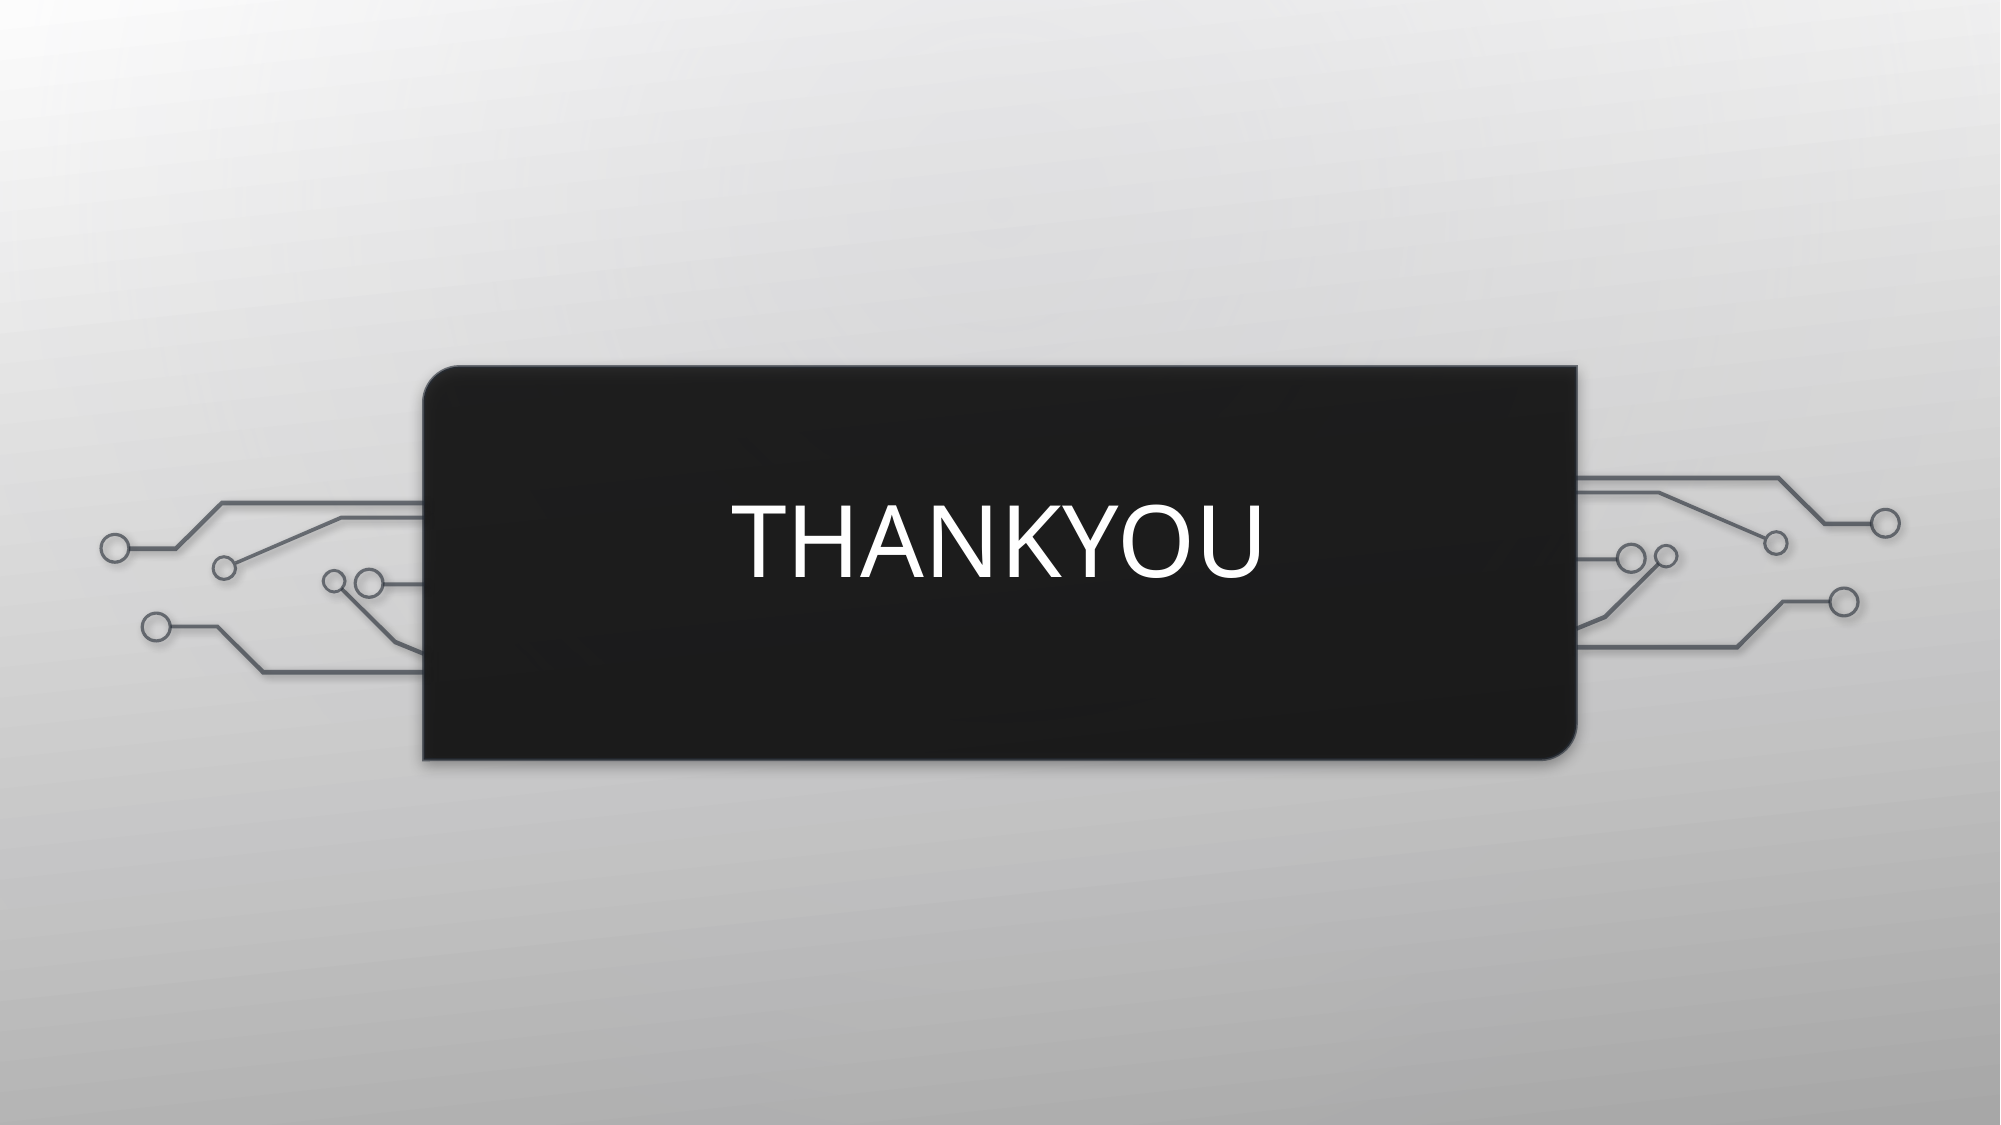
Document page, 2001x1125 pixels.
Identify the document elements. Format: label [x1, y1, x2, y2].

text_box [0, 0, 2000, 1125]
text_box [99, 475, 1902, 675]
